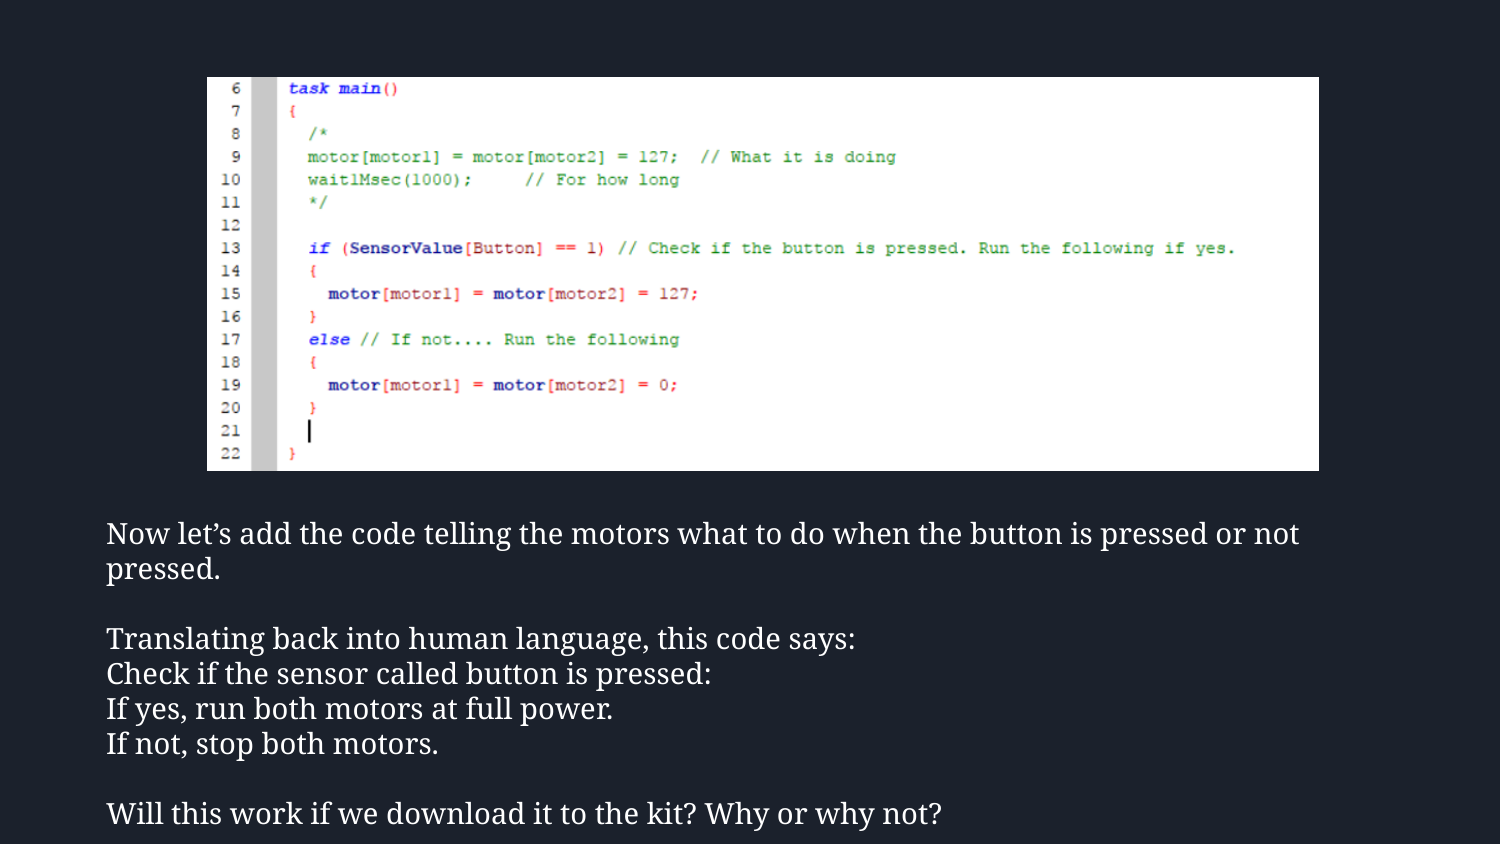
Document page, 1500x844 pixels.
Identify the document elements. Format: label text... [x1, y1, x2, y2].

text_box Now let’s add the code telling the motors what to do when the button is pressed or not pressed. Translating back into human language, this code says: Check if the sensor called button is pressed: If yes, run both motors at full power. If not, stop both motors. Will this work if we download it to the kit? Why or why not? [91, 500, 1409, 803]
picture [207, 64, 1319, 472]
